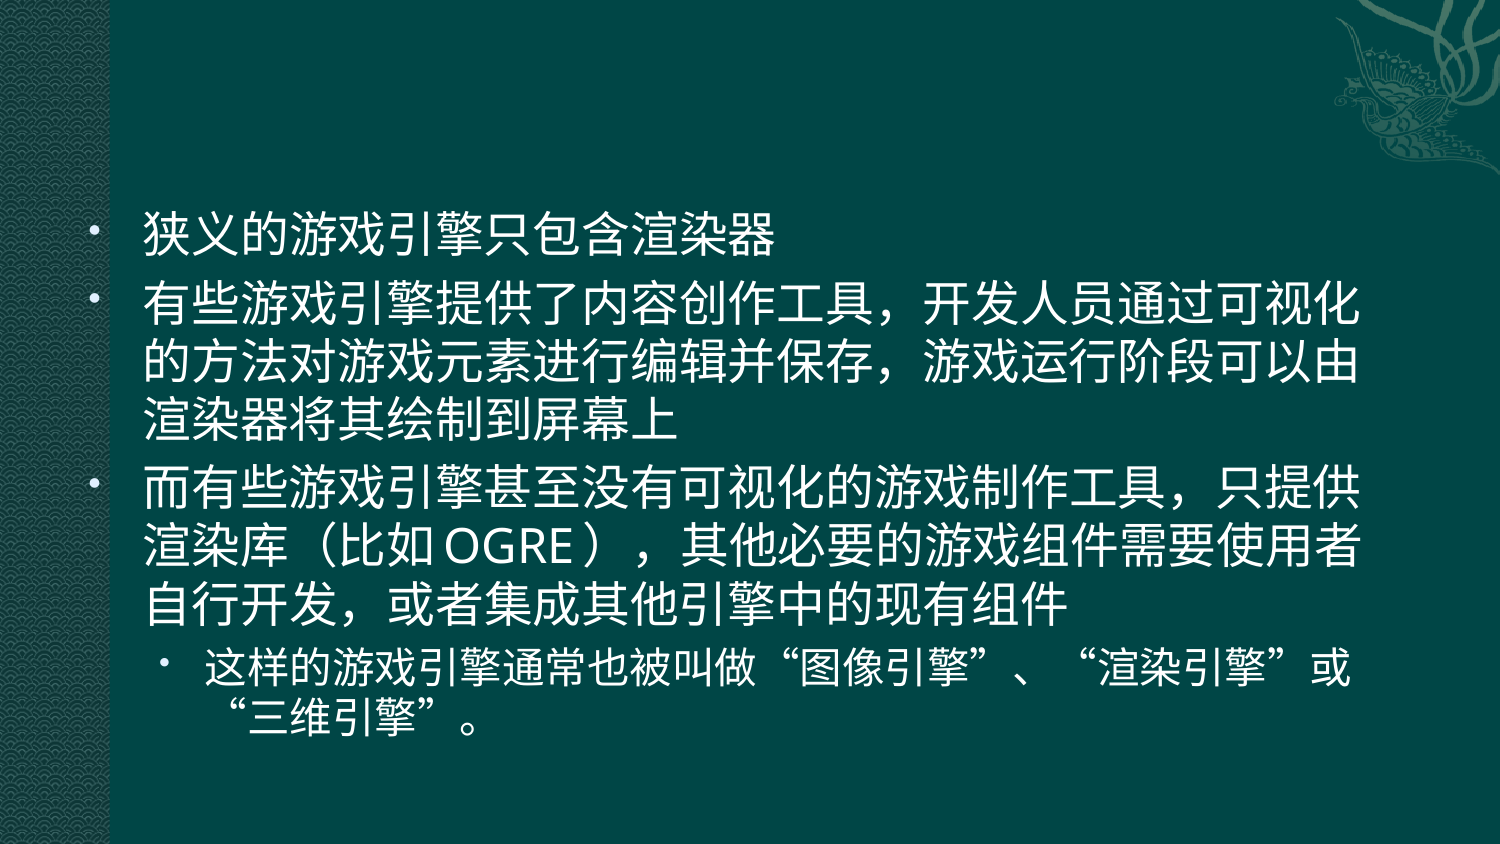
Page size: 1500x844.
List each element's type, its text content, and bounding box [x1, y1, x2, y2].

picture [0, 0, 110, 844]
list 狭义的游戏引擎只包含渲染器 有些游戏引擎提供了内容创作工具，开发人员通过可视化的方法对游戏元素进行编辑并保存，游戏运行阶段可以由渲染器将其绘制到屏幕上 而有些游戏引擎甚至没有可视化的游戏制作工具，只提供渲染库（比如OGRE），其他必要的游戏组件需要使用者自行开发，或者集成其他引擎中的现有组件 这样的游戏引擎通常也被叫做“图像引擎”、“渲染引擎”或“三维引擎”。 [75, 196, 1425, 754]
